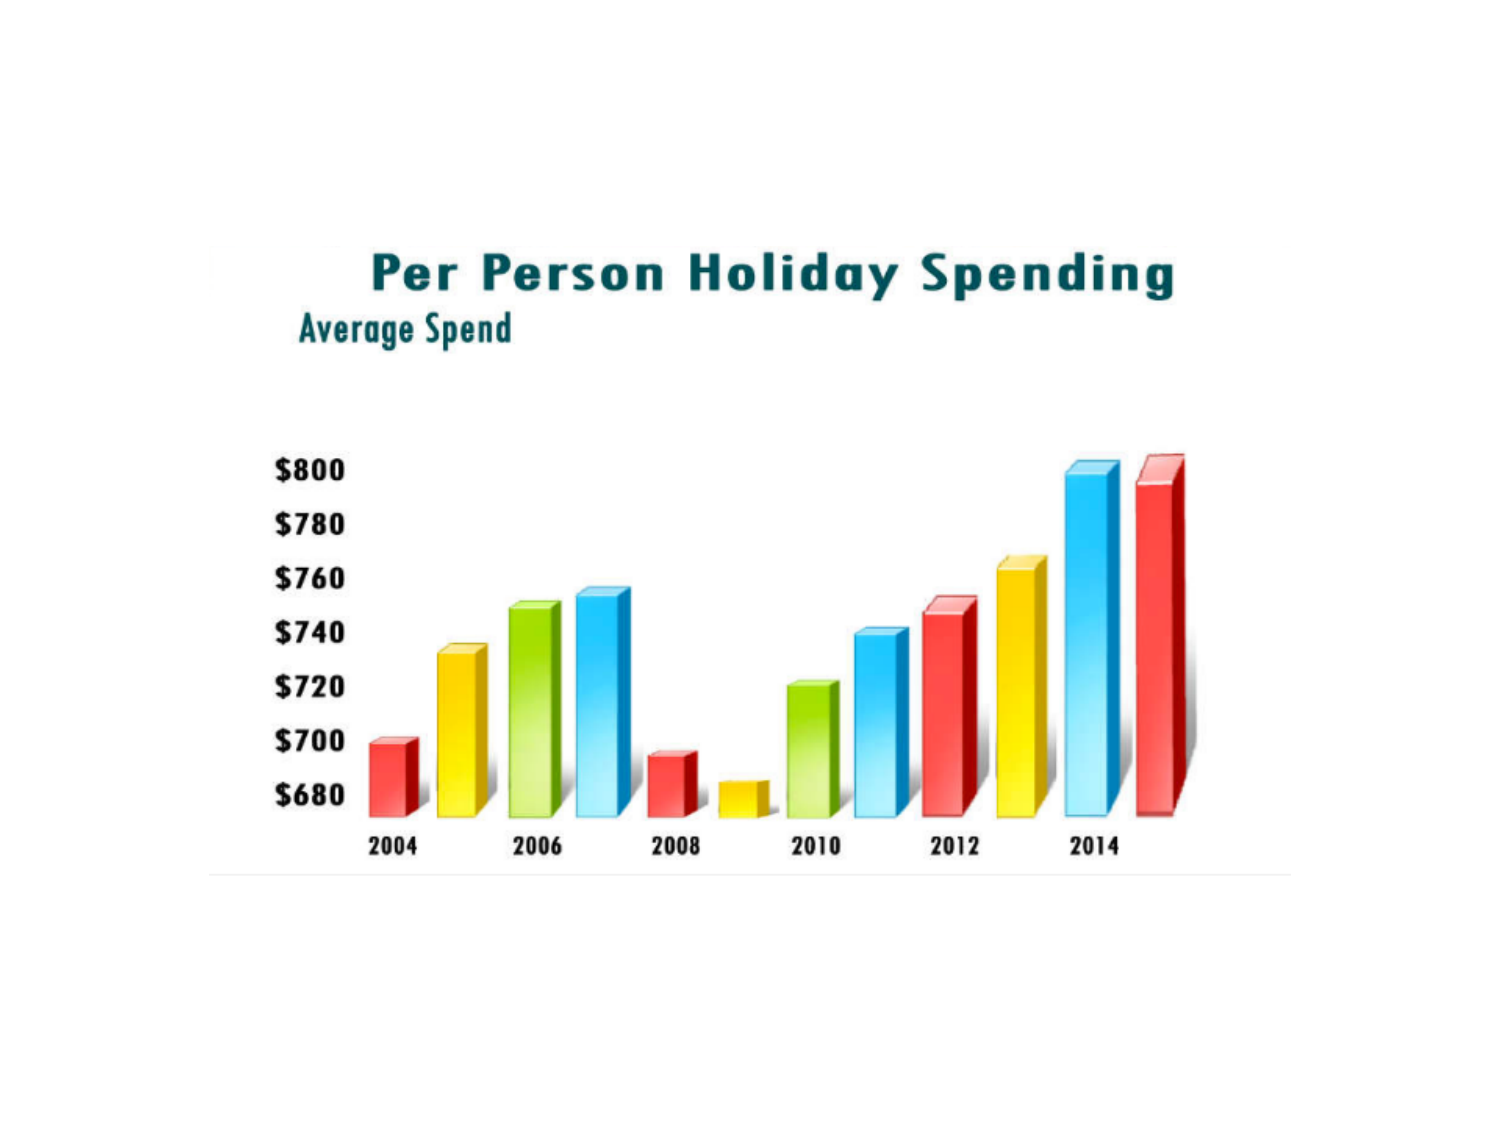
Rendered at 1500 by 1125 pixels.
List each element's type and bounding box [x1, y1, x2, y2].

picture [209, 245, 1291, 880]
